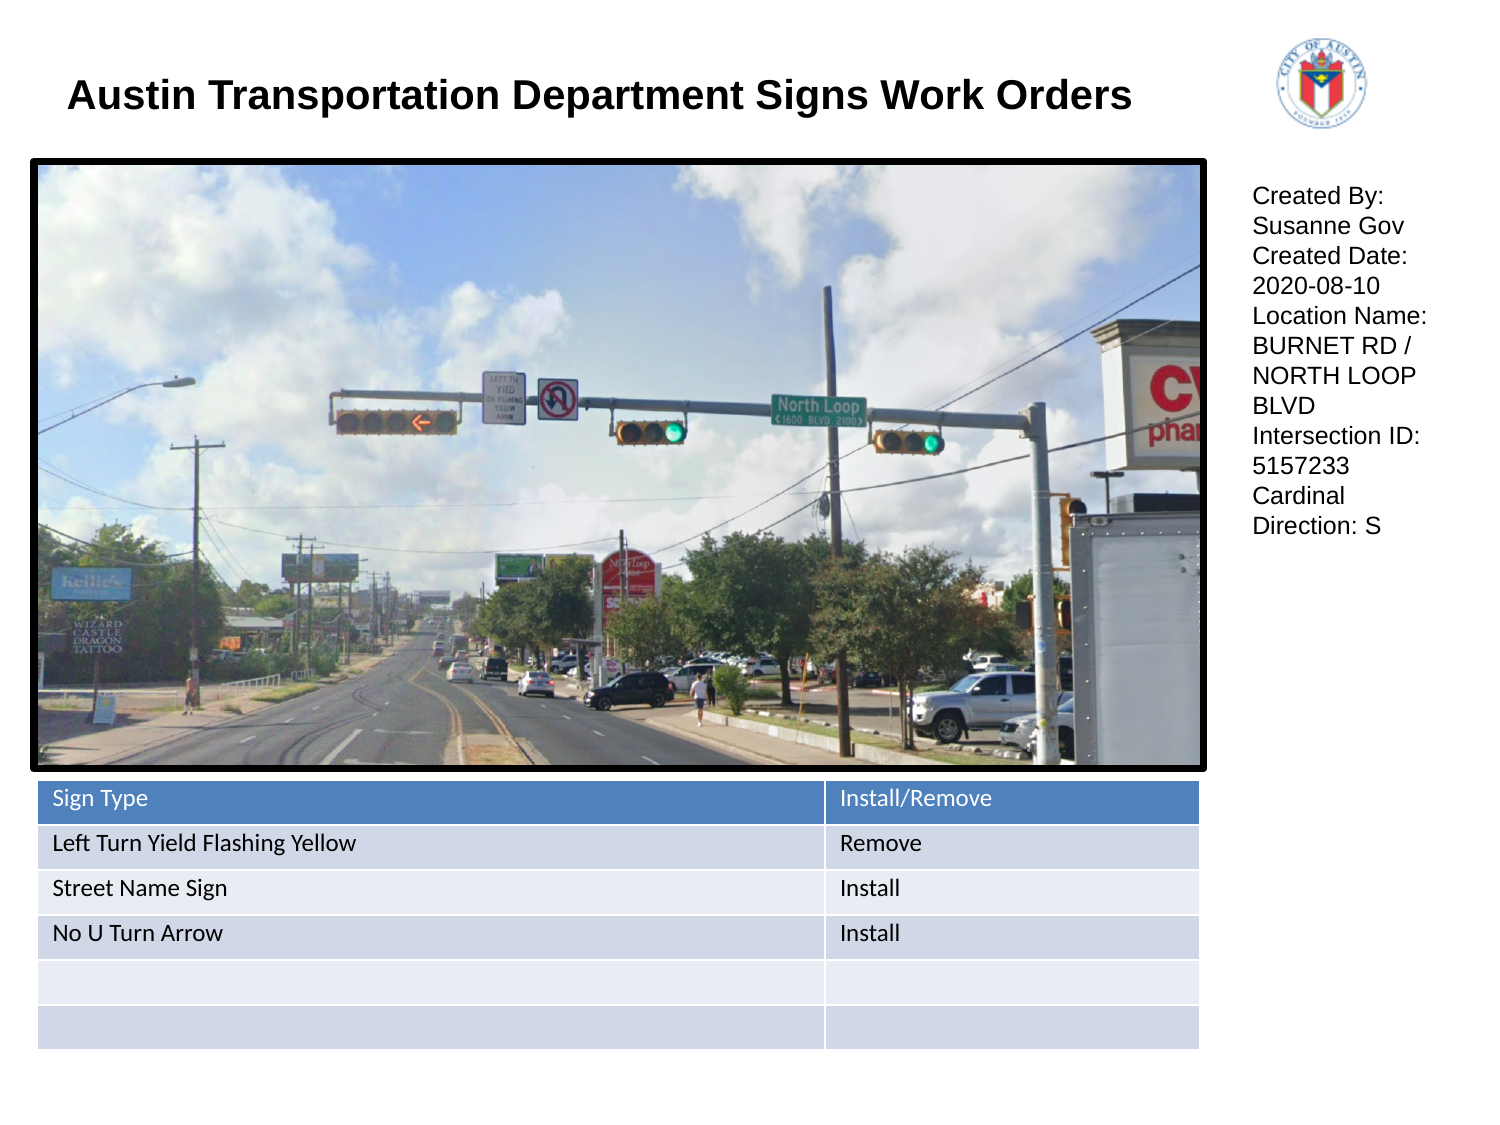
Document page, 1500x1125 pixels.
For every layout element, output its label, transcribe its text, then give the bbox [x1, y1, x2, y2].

picture [1274, 37, 1369, 132]
table_cell No U Turn Arrow [38, 916, 824, 959]
table_cell Left Turn Yield Flashing Yellow [38, 826, 824, 869]
text_box Created By: Susanne Gov Created Date: 2020-08-10 Location Name: BURNET RD / NORTH LOOP BLVD Intersection ID: 5157233 Cardinal Direction: S [1237, 172, 1463, 547]
table_cell [826, 1006, 1199, 1049]
table_cell [38, 961, 824, 1004]
table_cell Remove [826, 826, 1199, 869]
table_cell Install [826, 871, 1199, 914]
table_cell Install [826, 916, 1199, 959]
table_cell [826, 961, 1199, 1004]
table_header Sign Type [38, 781, 824, 824]
table_header Install/Remove [826, 781, 1199, 824]
table_cell Street Name Sign [38, 871, 824, 914]
table_cell [38, 1006, 824, 1049]
picture [37, 164, 1201, 766]
text_box Austin Transportation Department Signs Work Orders [51, 60, 1149, 125]
